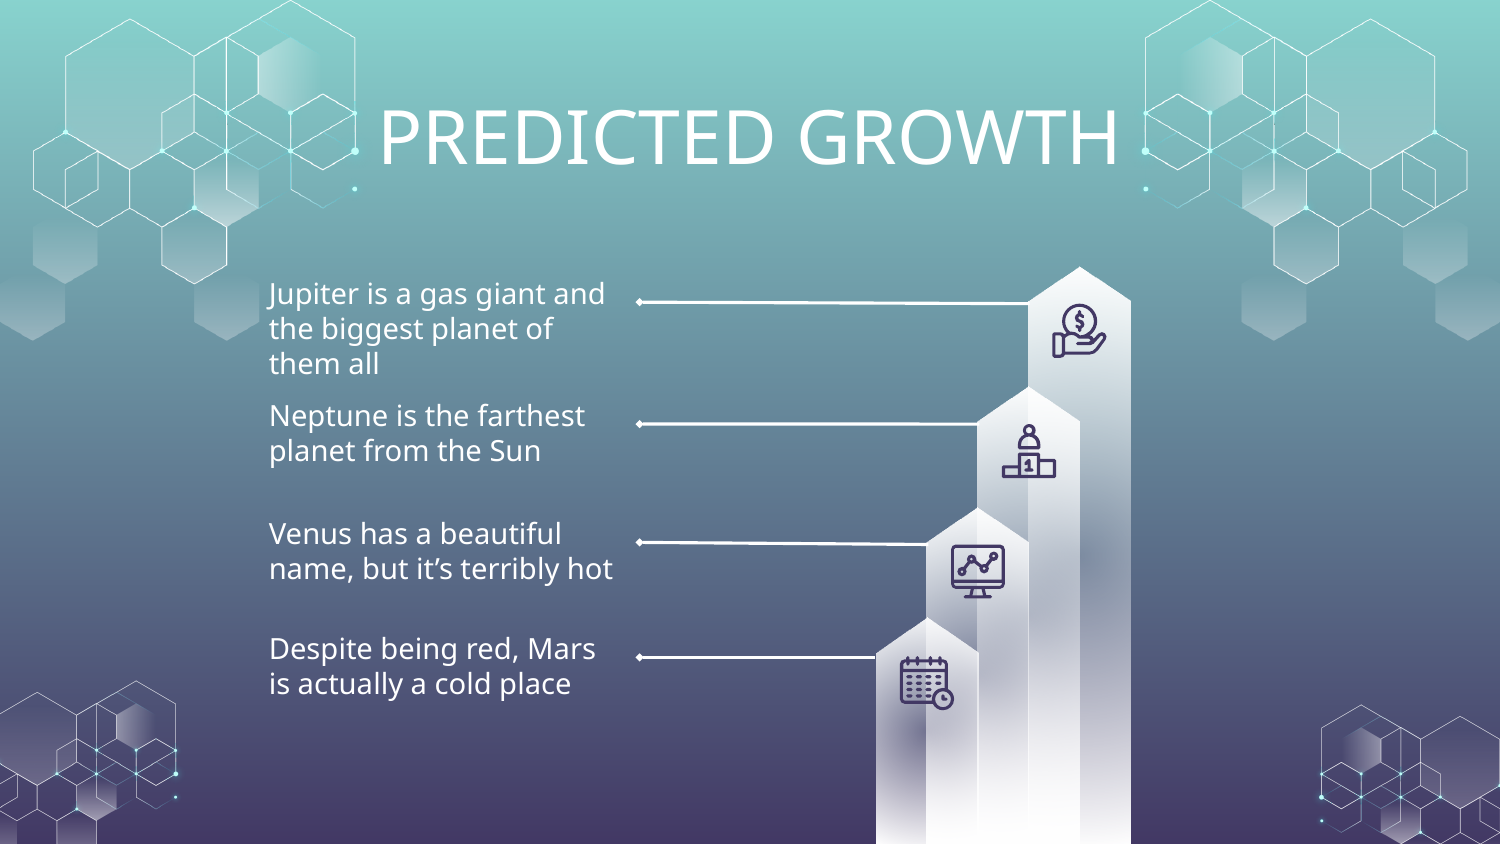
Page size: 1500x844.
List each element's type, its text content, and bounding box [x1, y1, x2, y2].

picture [0, 680, 190, 844]
picture [0, 0, 378, 341]
text_box Despite being red, Mars is actually a cold place [253, 615, 633, 700]
text_box Neptune is the farthest planet from the Sun [253, 381, 634, 467]
text_box Jupiter is a gas giant and the biggest planet of them all [253, 260, 640, 345]
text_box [639, 507, 1030, 844]
picture [1307, 704, 1500, 844]
text_box Venus has a beautiful name, but it’s terribly hot [253, 500, 633, 585]
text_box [639, 617, 979, 844]
picture [1122, 0, 1500, 341]
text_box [639, 266, 1132, 844]
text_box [639, 386, 1081, 844]
title PREDICTED GROWTH [75, 74, 1426, 185]
